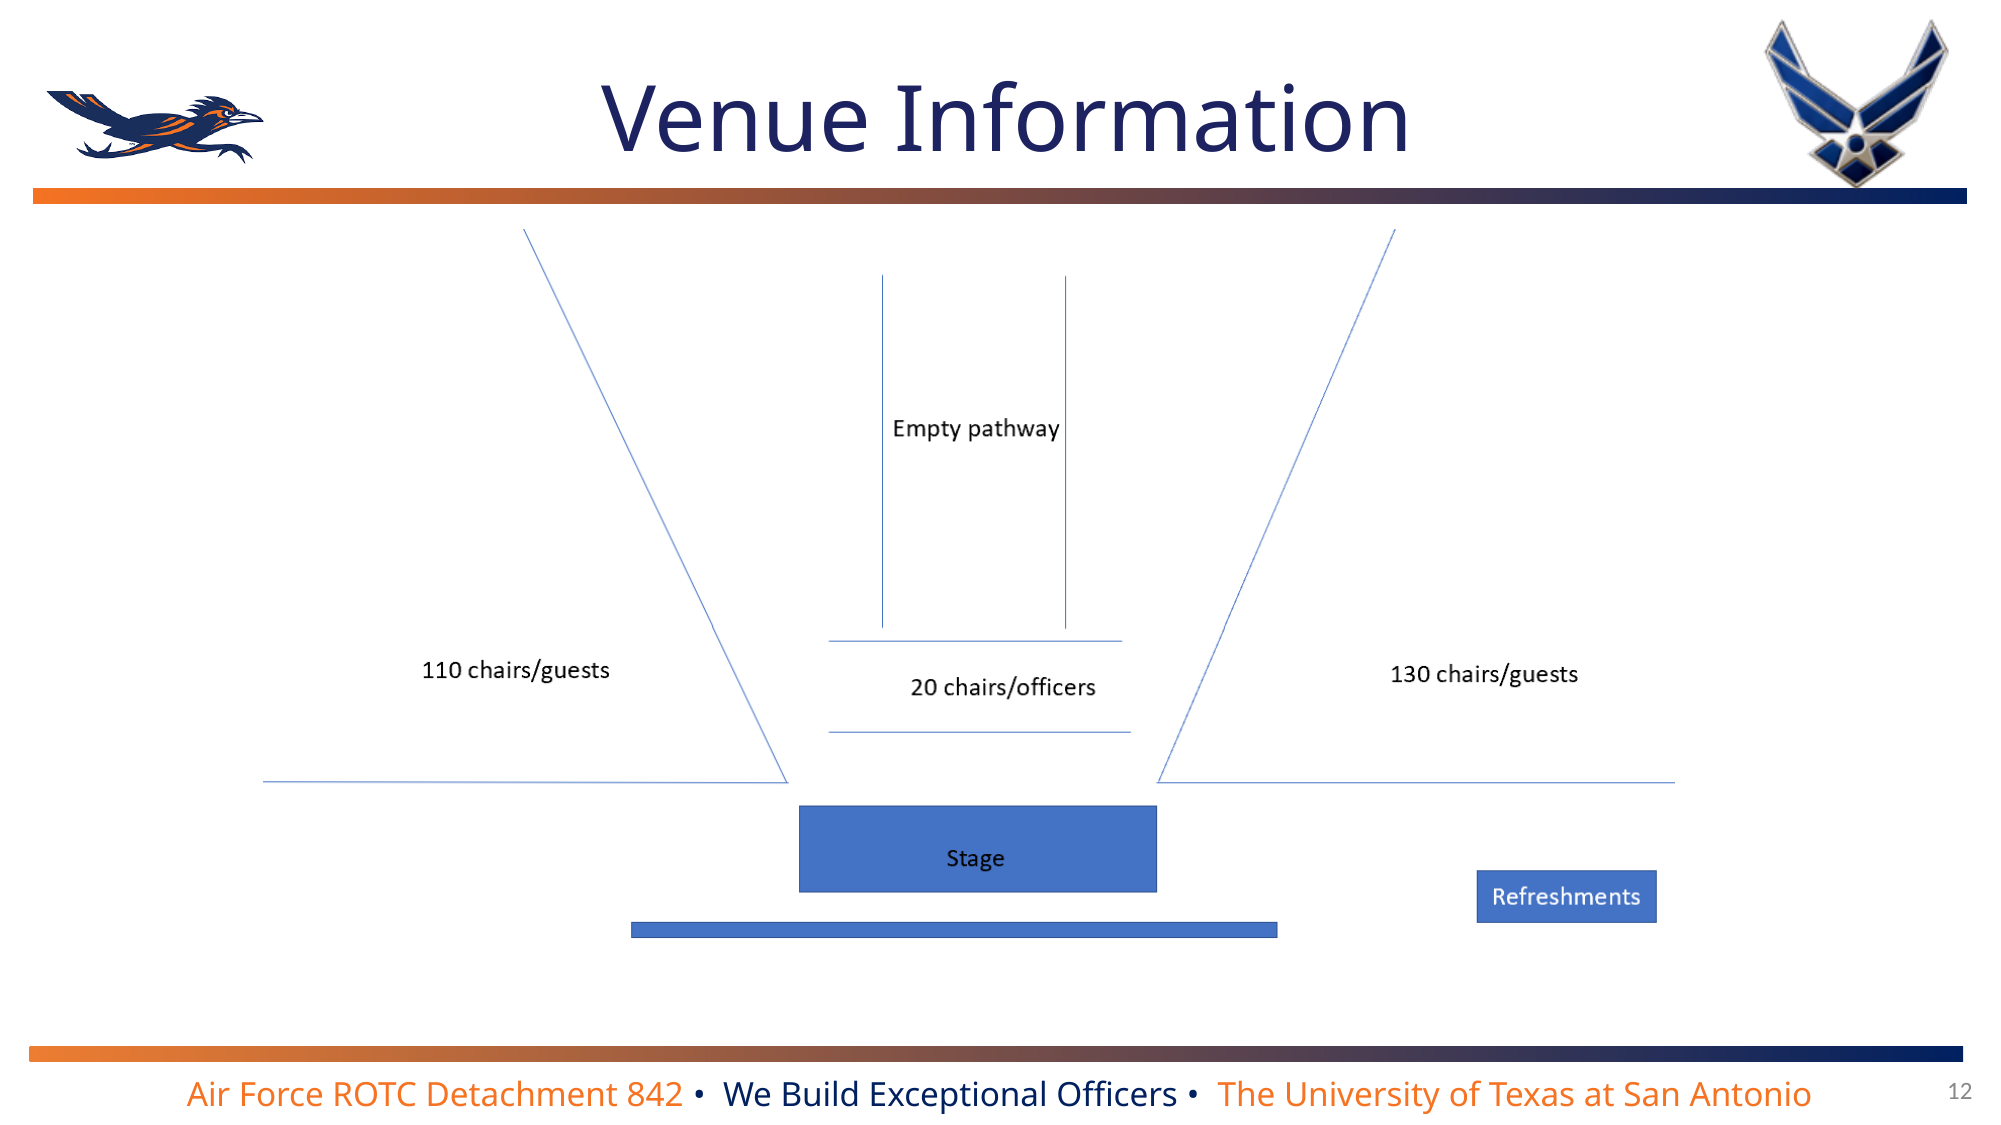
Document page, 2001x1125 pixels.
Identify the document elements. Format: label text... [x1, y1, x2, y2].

text_box [29, 1046, 1964, 1062]
picture [263, 228, 1675, 1022]
text_box [33, 188, 1719, 204]
picture [1724, 18, 1988, 205]
picture [46, 91, 264, 166]
text_box Air Force ROTC Detachment 842 • We Build Exceptional Officers • The University of Texas at San Antonio [0, 1065, 2000, 1121]
text_box Venue Information [313, 52, 1719, 178]
slide_number ‹#› [1745, 1059, 1988, 1120]
